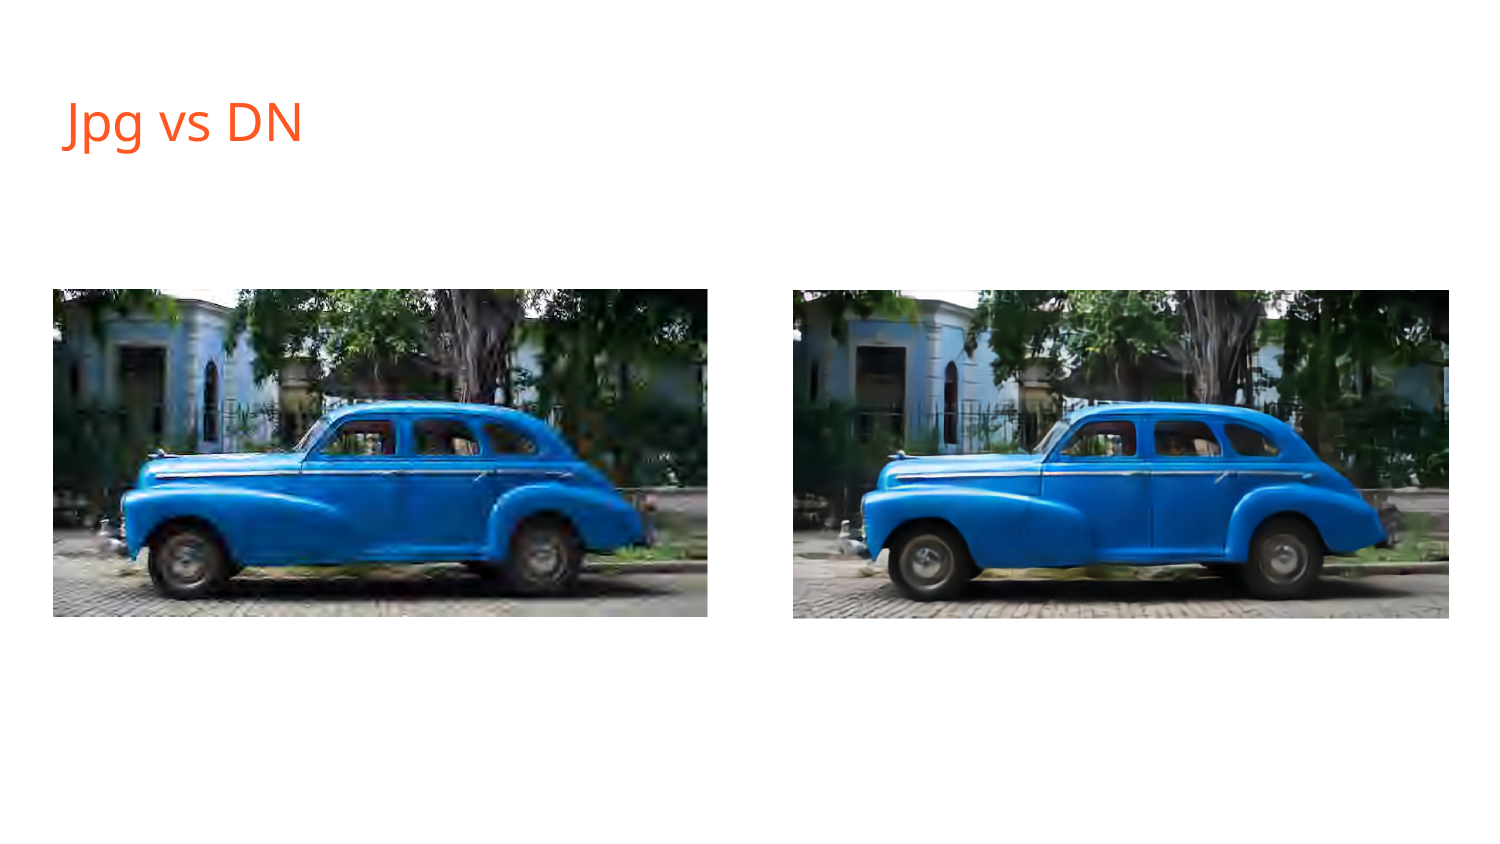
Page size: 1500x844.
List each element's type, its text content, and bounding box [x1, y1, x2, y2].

picture [50, 288, 708, 619]
picture [791, 288, 1451, 619]
title Jpg vs DN [51, 72, 1449, 167]
